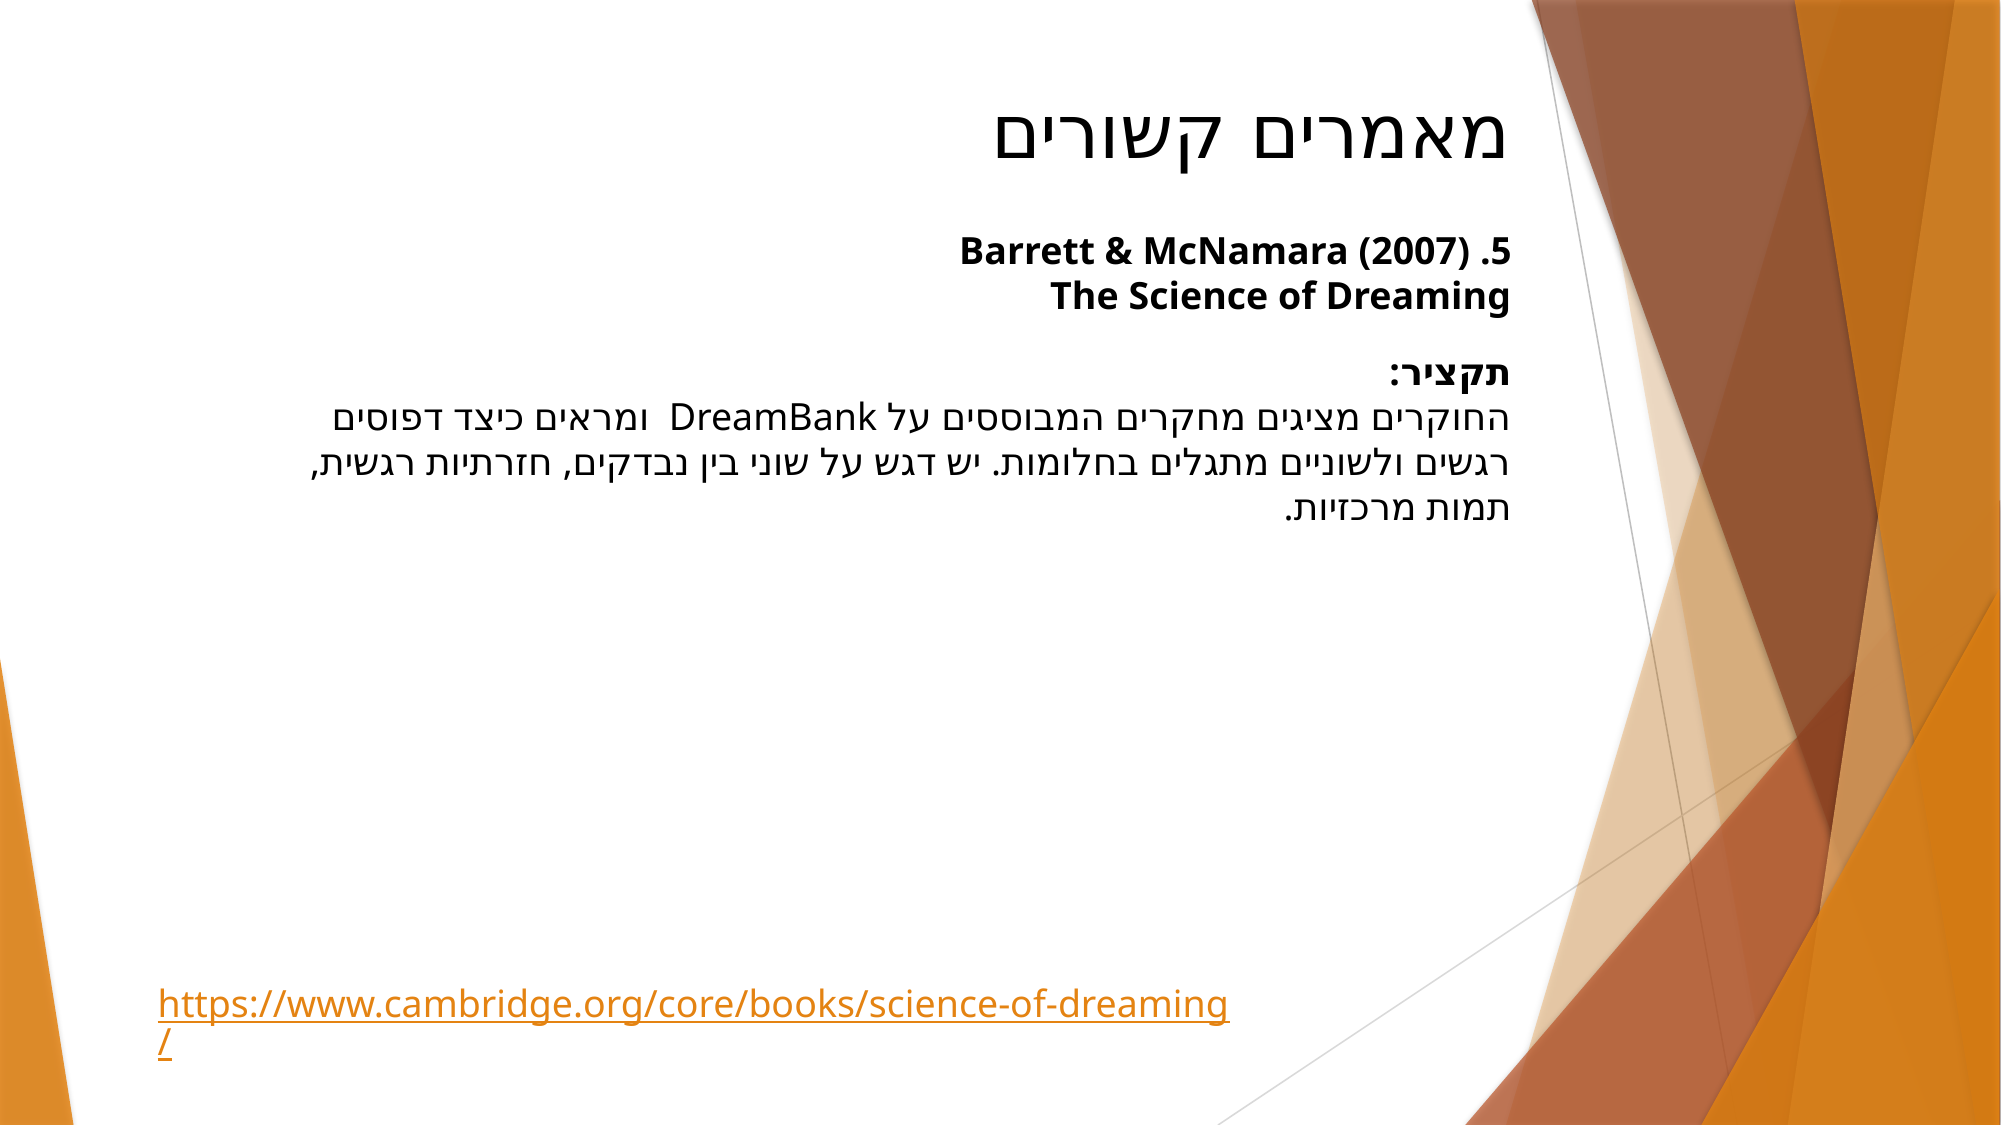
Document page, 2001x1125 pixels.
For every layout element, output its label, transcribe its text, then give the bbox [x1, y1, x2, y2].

text_box תקציר: החוקרים מציגים מחקרים המבוססים על DreamBank ומראים כיצד דפוסים רגשים ולשוניים מתגלים בחלומות. יש דגש על שוני בין נבדקים, חזרתיות רגשית, תמות מרכזיות. [271, 341, 1527, 536]
text_box https://www.cambridge.org/core/books/science-of-dreaming/ [142, 972, 1258, 1039]
text_box מאמרים קשורים [64, 76, 1527, 182]
text_box 5. Barrett & McNamara (2007) The Science of Dreaming [271, 219, 1527, 325]
